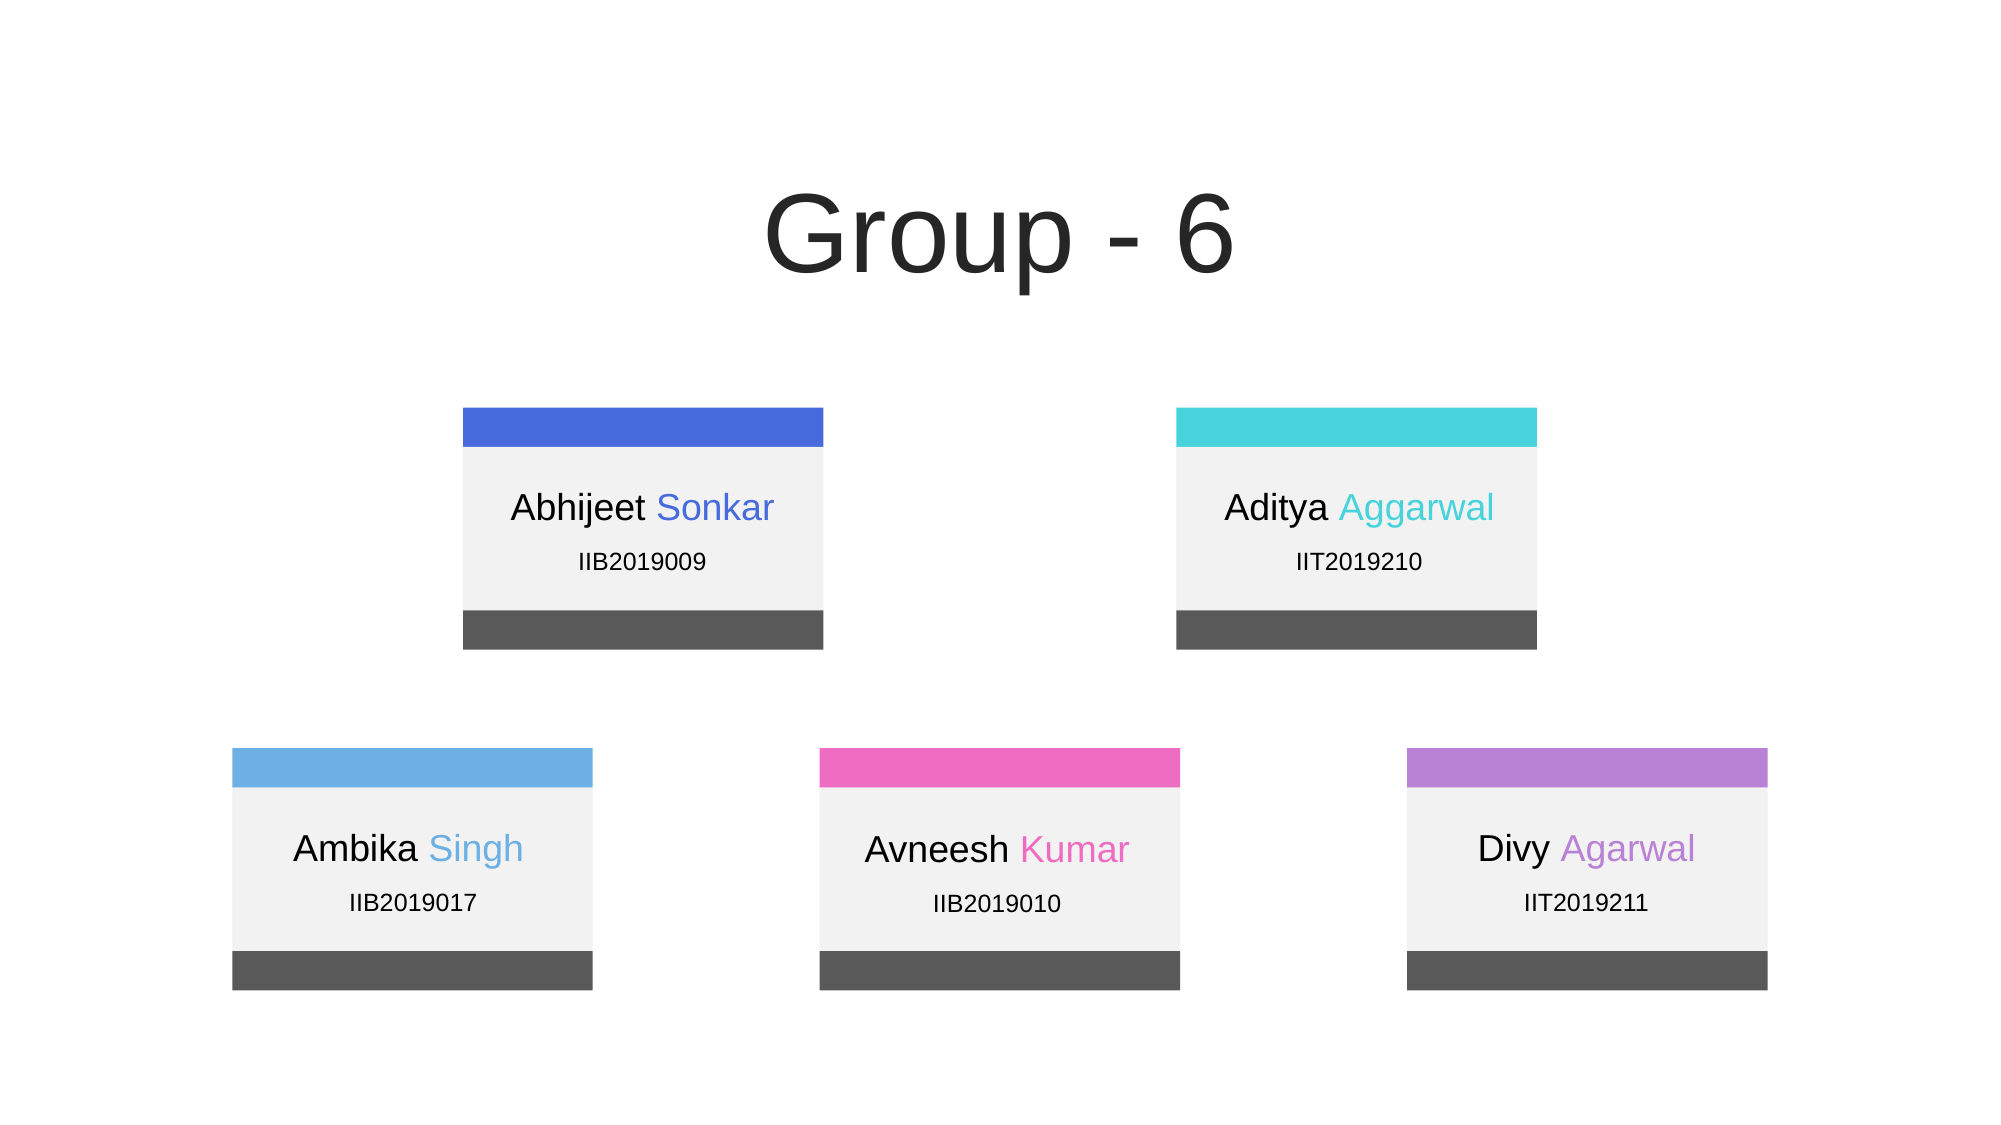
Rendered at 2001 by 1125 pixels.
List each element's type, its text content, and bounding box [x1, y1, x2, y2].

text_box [232, 748, 593, 991]
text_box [819, 748, 1181, 991]
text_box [1407, 748, 1768, 991]
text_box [463, 407, 824, 650]
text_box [1176, 407, 1537, 650]
list Group - 6 [50, 176, 1950, 296]
